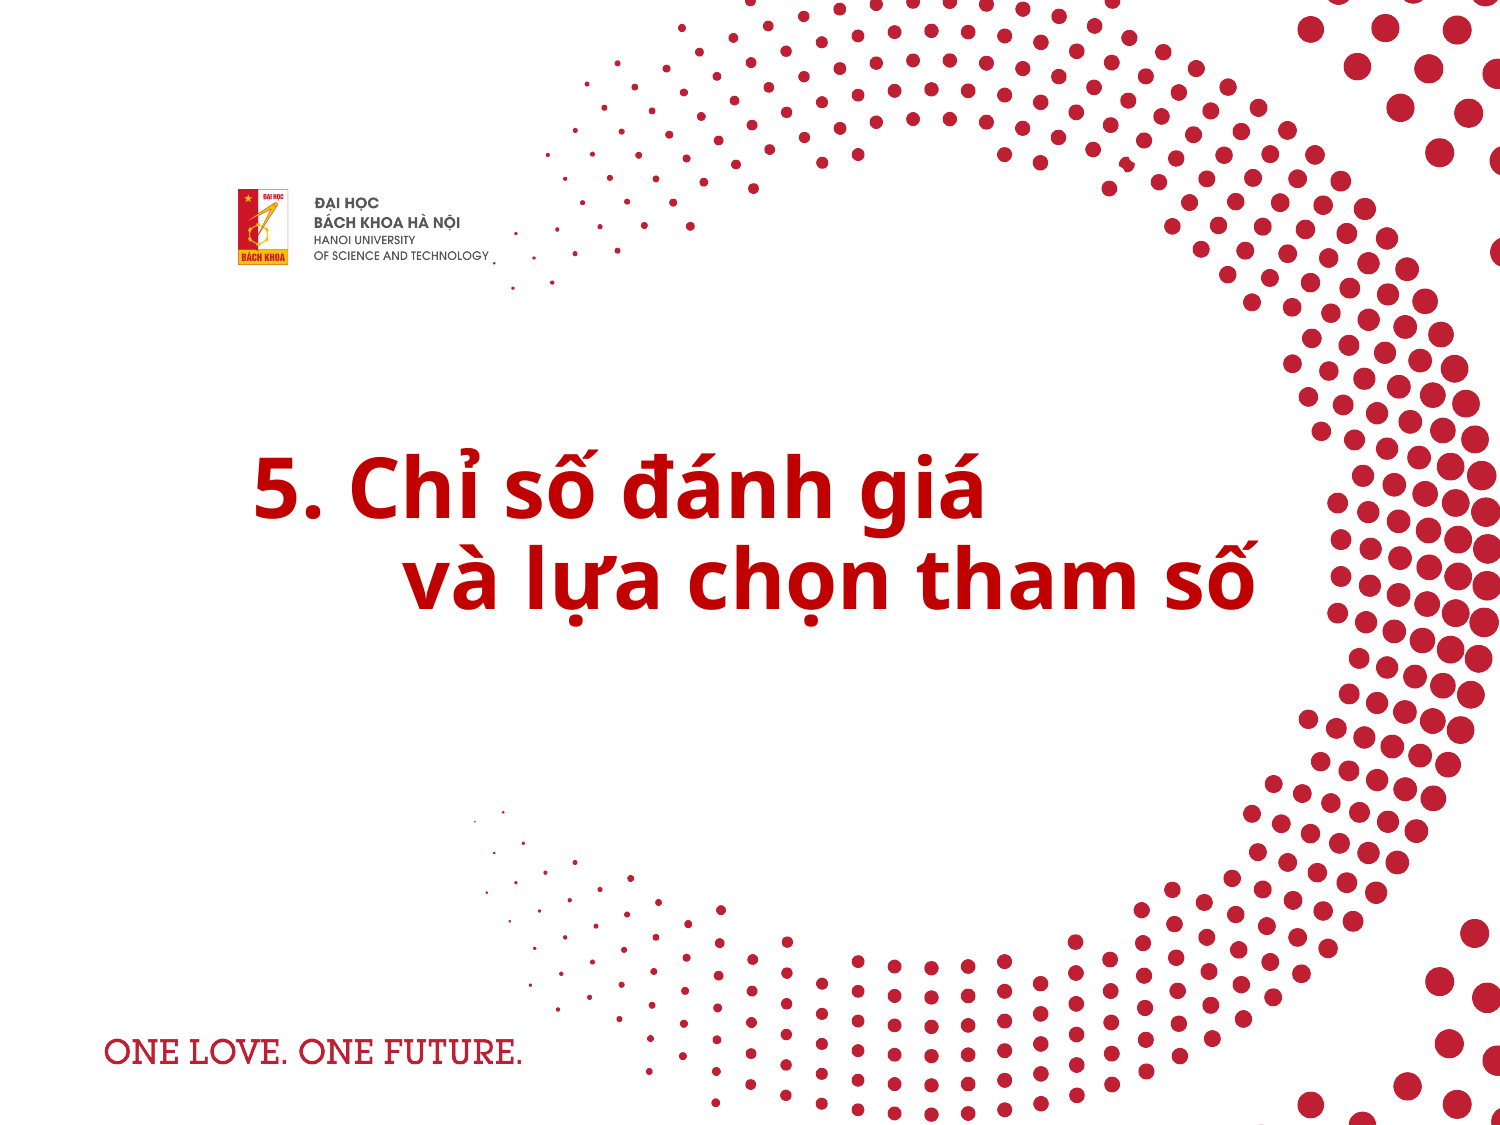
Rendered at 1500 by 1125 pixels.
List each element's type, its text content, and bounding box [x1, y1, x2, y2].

text_box 5. Chỉ số đánh giá và lựa chọn tham số [238, 438, 1328, 675]
picture [0, 0, 1500, 1125]
